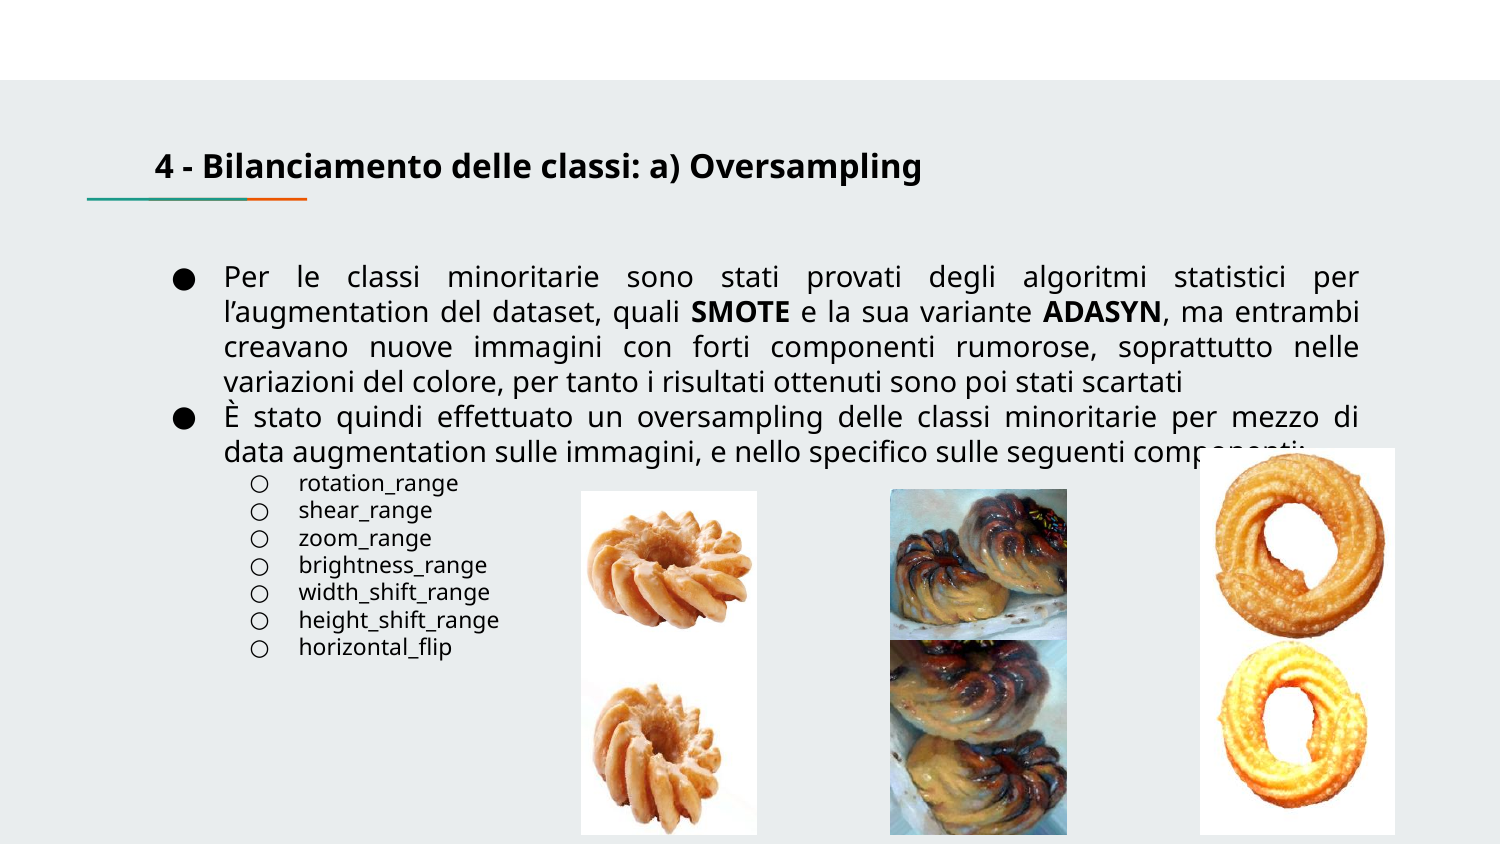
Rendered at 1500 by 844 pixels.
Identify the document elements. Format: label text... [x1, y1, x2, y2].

picture [890, 489, 1067, 836]
text_box 4 - Bilanciamento delle classi: a) Oversampling [139, 130, 1199, 201]
picture [581, 491, 757, 836]
picture [1200, 448, 1395, 836]
text_box Per le classi minoritarie sono stati provati degli algoritmi statistici per l’augmentation del dataset, quali SMOTE e la sua variante ADASYN, ma entrambi creavano nuove immagini con forti componenti rumorose, soprattutto nelle variazioni del colore, per tanto i risultati ottenuti sono poi stati scartati È stato quindi effettuato un oversampling delle classi minoritarie per mezzo di data augmentation sulle immagini, e nello specifico sulle seguenti componenti: rotation_range shear_range zoom_range brightness_range width_shift_range height_shift_range horizontal_flip [133, 243, 1376, 676]
